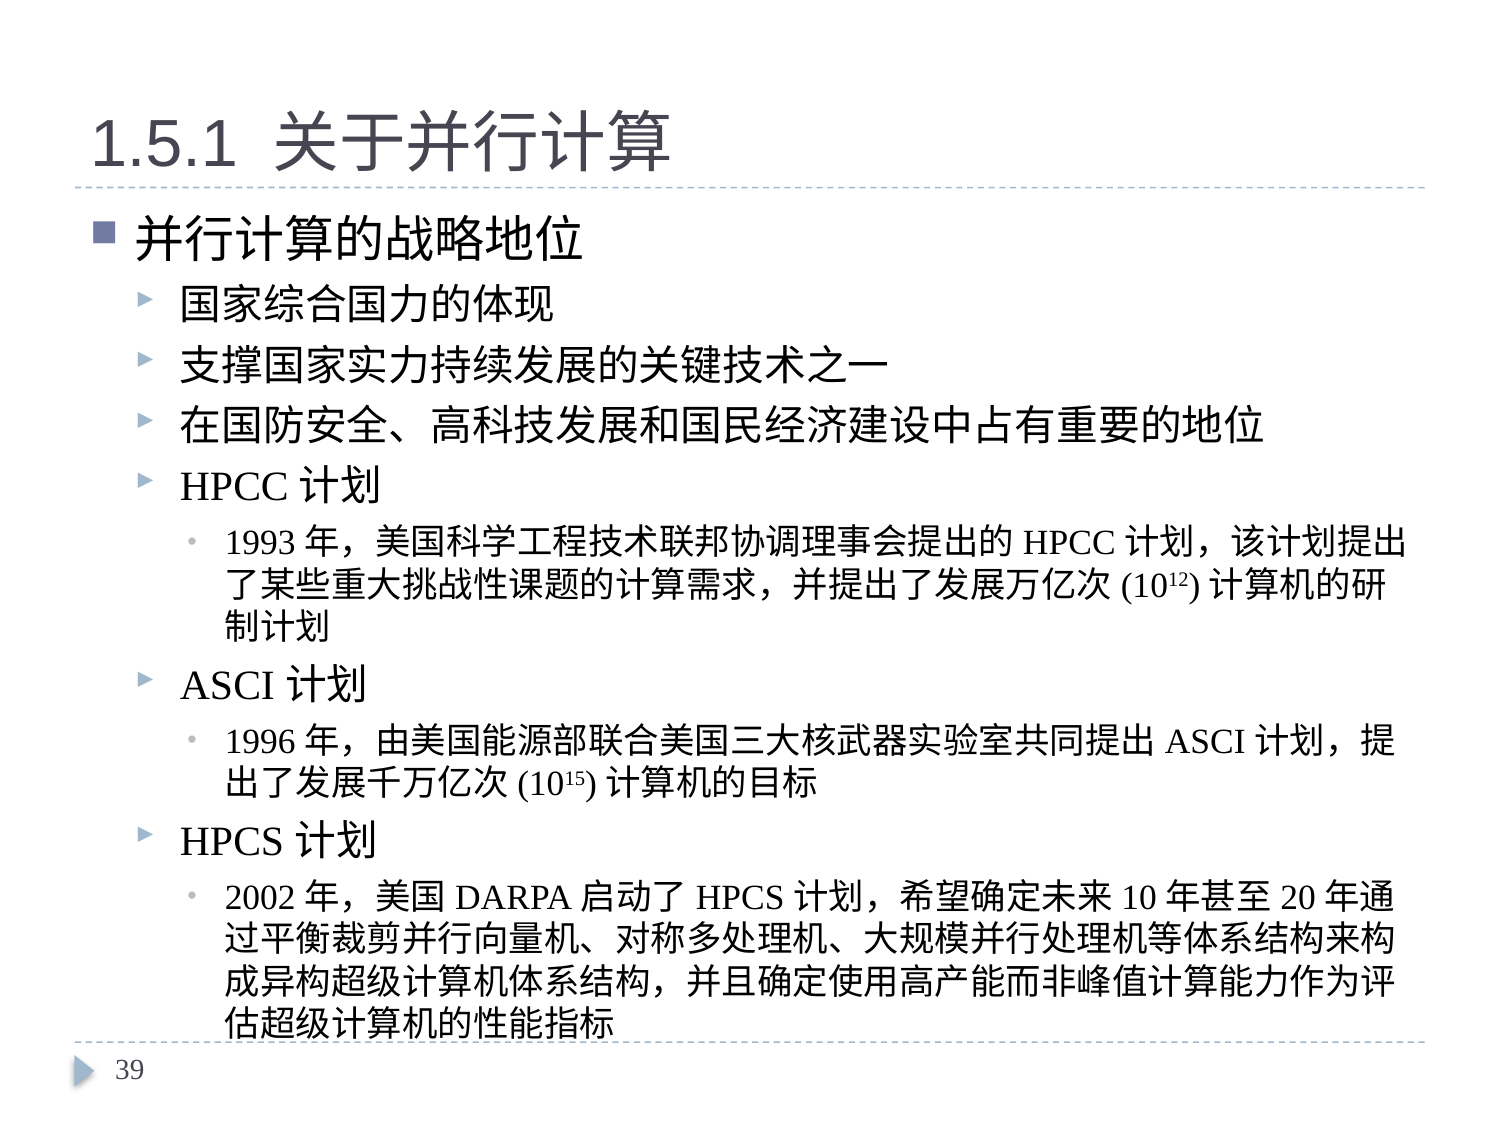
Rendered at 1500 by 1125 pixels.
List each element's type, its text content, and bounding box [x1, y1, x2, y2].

slide_number 39 [100, 1042, 426, 1103]
title 1.5.1 关于并行计算 [74, 24, 1426, 188]
list 并行计算的战略地位 国家综合国力的体现 支撑国家实力持续发展的关键技术之一 在国防安全、高科技发展和国民经济建设中占有重要的地位 HPCC计划 1993年，美国科学工程技术联邦协调理事会提出的HPCC计划，该计划提出了某些重大挑战性课题的计算需求，并提出了发展万亿次(1012)计算机的研制计划 ASCI计划 1996年，由美国能源部联合美国三大核武器实验室共同提出ASCI计划，提出了发展千万亿次(1015)计算机的目标 HPCS计划 2002年，美国DARPA启动了HPCS计划，希望确定未来10年甚至20年通过平衡裁剪并行向量机、对称多处理机、大规模并行处理机等体系结构来构成异构超级计算机体系结构，并且确定使用高产能而非峰值计算能力作为评估超级计算机的性能指标 [74, 199, 1426, 1011]
